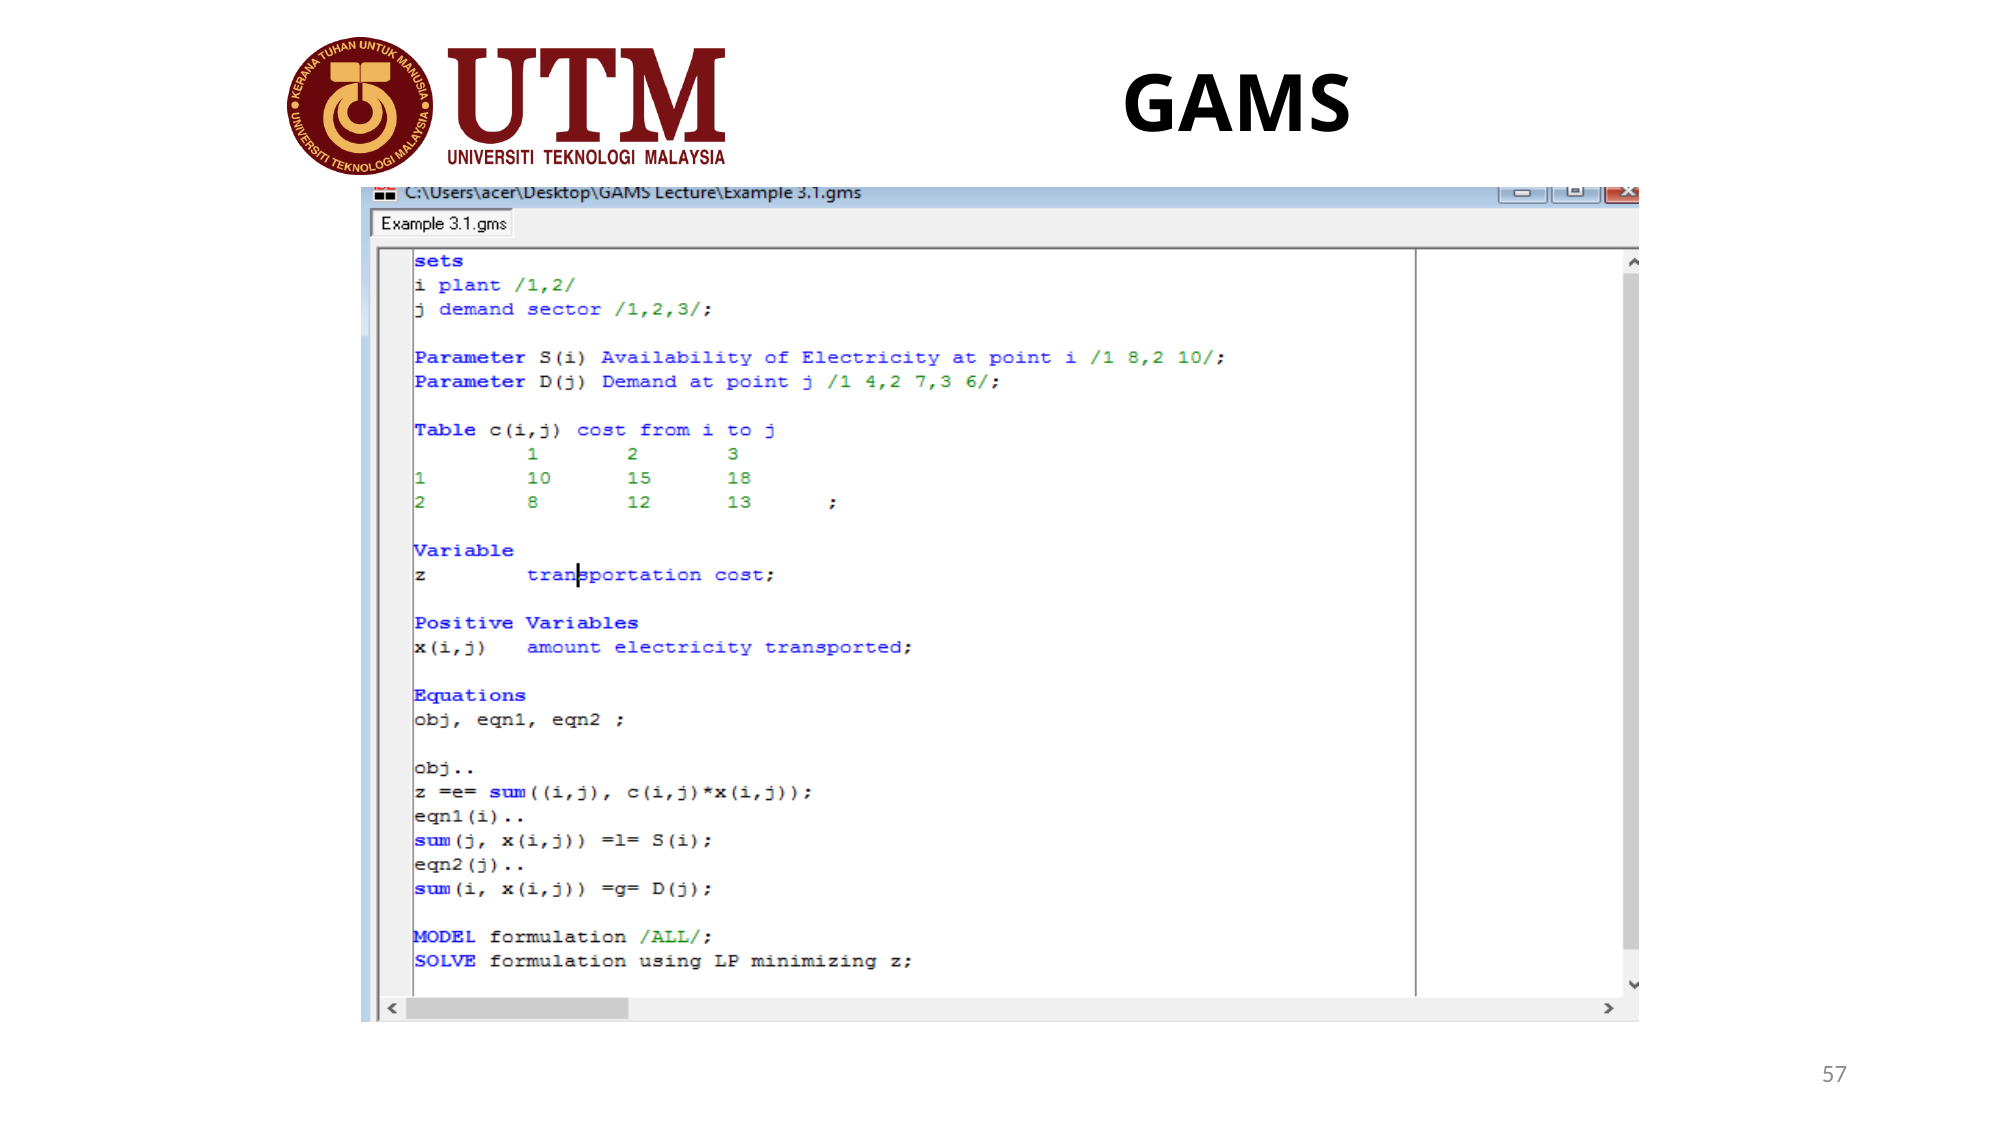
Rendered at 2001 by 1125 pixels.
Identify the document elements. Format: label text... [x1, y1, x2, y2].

title GAMS [750, 24, 1724, 188]
picture [287, 37, 725, 175]
picture [361, 187, 1639, 1022]
slide_number 57 [1412, 1042, 1863, 1103]
